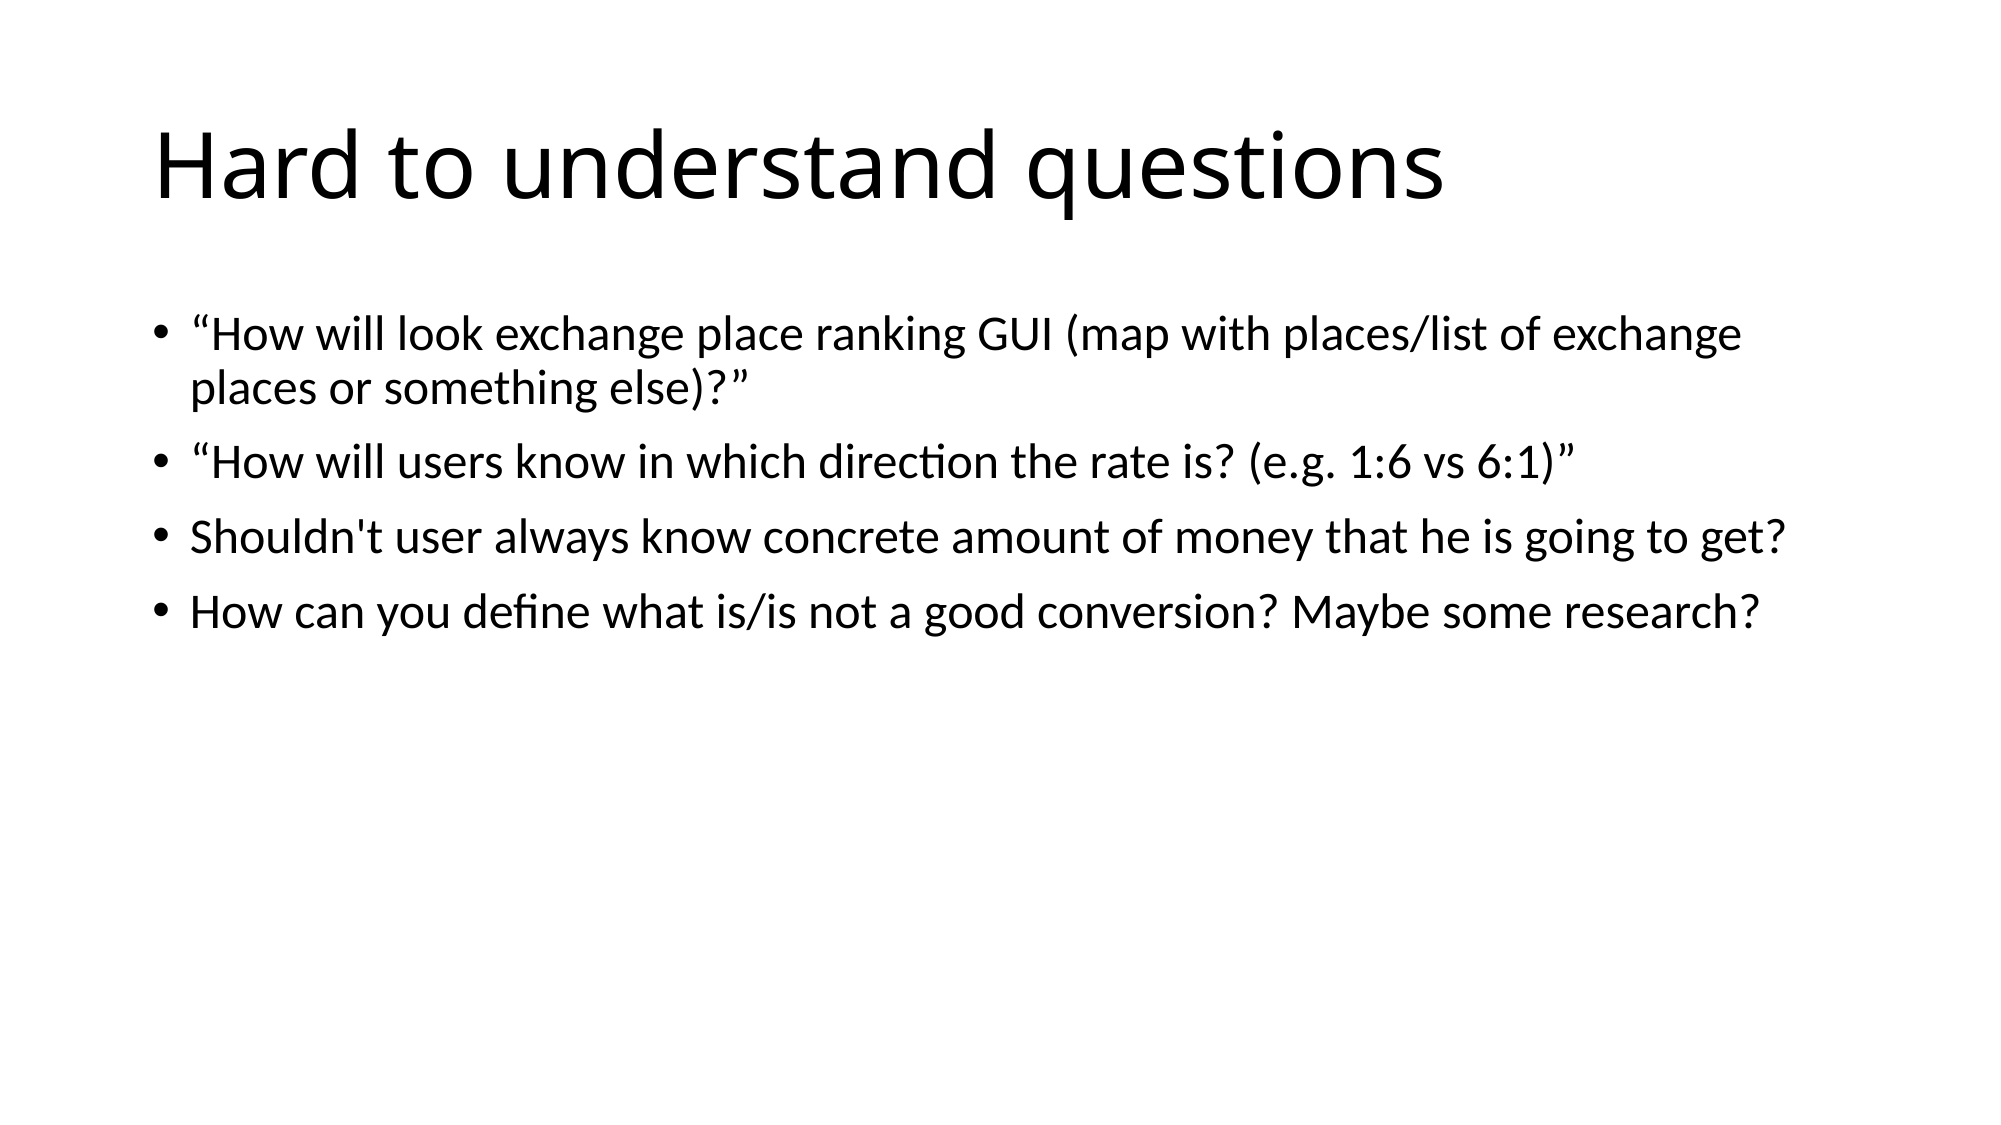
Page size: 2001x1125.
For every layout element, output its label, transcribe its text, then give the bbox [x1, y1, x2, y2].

list “How will look exchange place ranking GUI (map with places/list of exchange places or something else)?” “How will users know in which direction the rate is? (e.g. 1:6 vs 6:1)” Shouldn't user always know concrete amount of money that he is going to get? How can you define what is/is not a good conversion? Maybe some research? [137, 299, 1863, 1014]
title Hard to understand questions [137, 59, 1863, 278]
